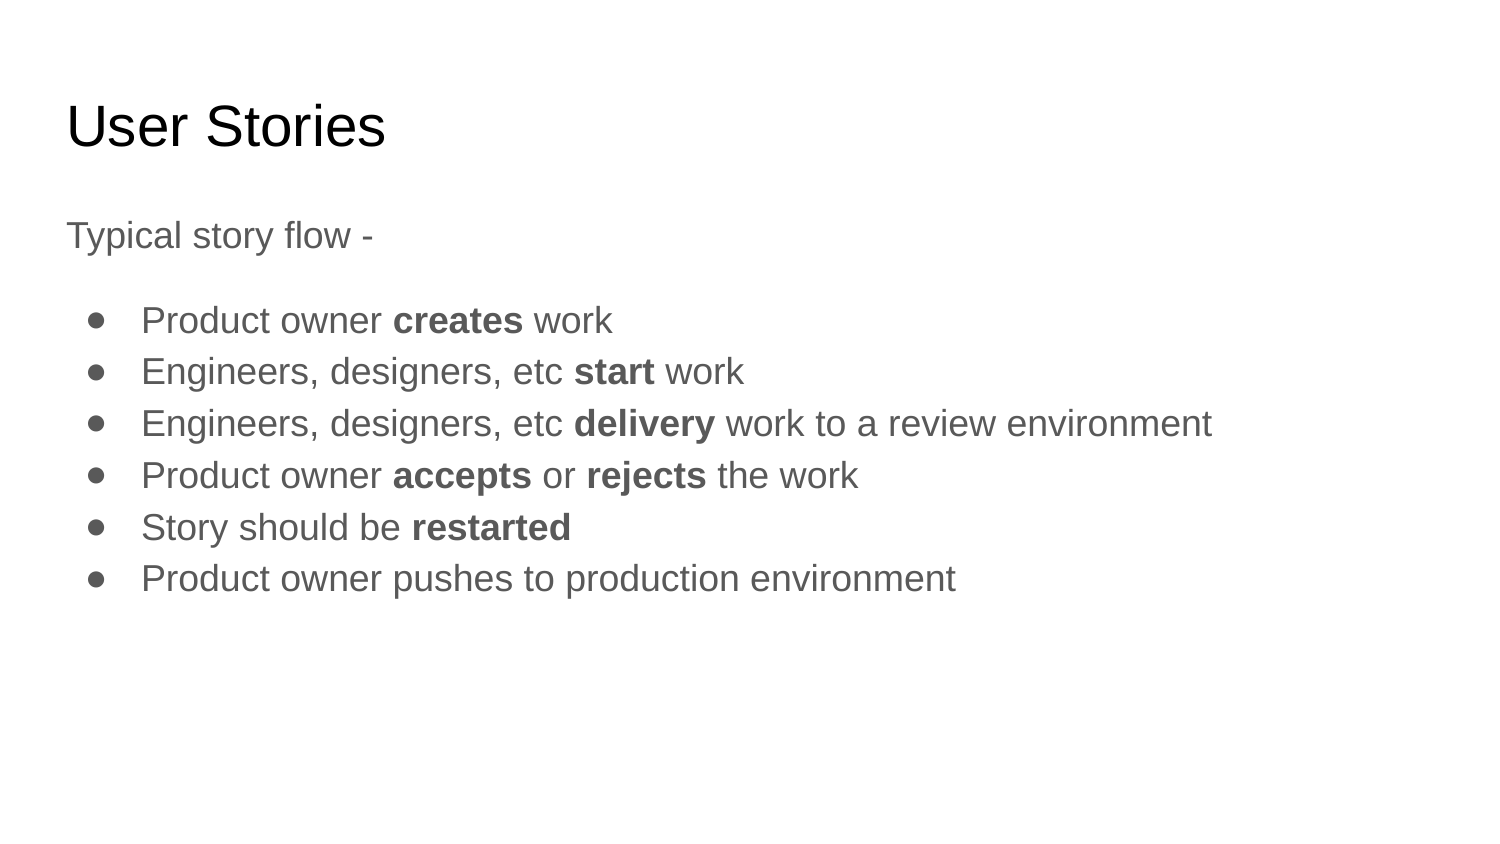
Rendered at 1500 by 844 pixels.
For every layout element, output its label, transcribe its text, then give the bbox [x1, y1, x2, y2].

title User Stories [51, 72, 1449, 167]
list Typical story flow - Product owner creates work Engineers, designers, etc start work Engineers, designers, etc delivery work to a review environment Product owner accepts or rejects the work Story should be restarted Product owner pushes to production environment [51, 189, 1449, 750]
